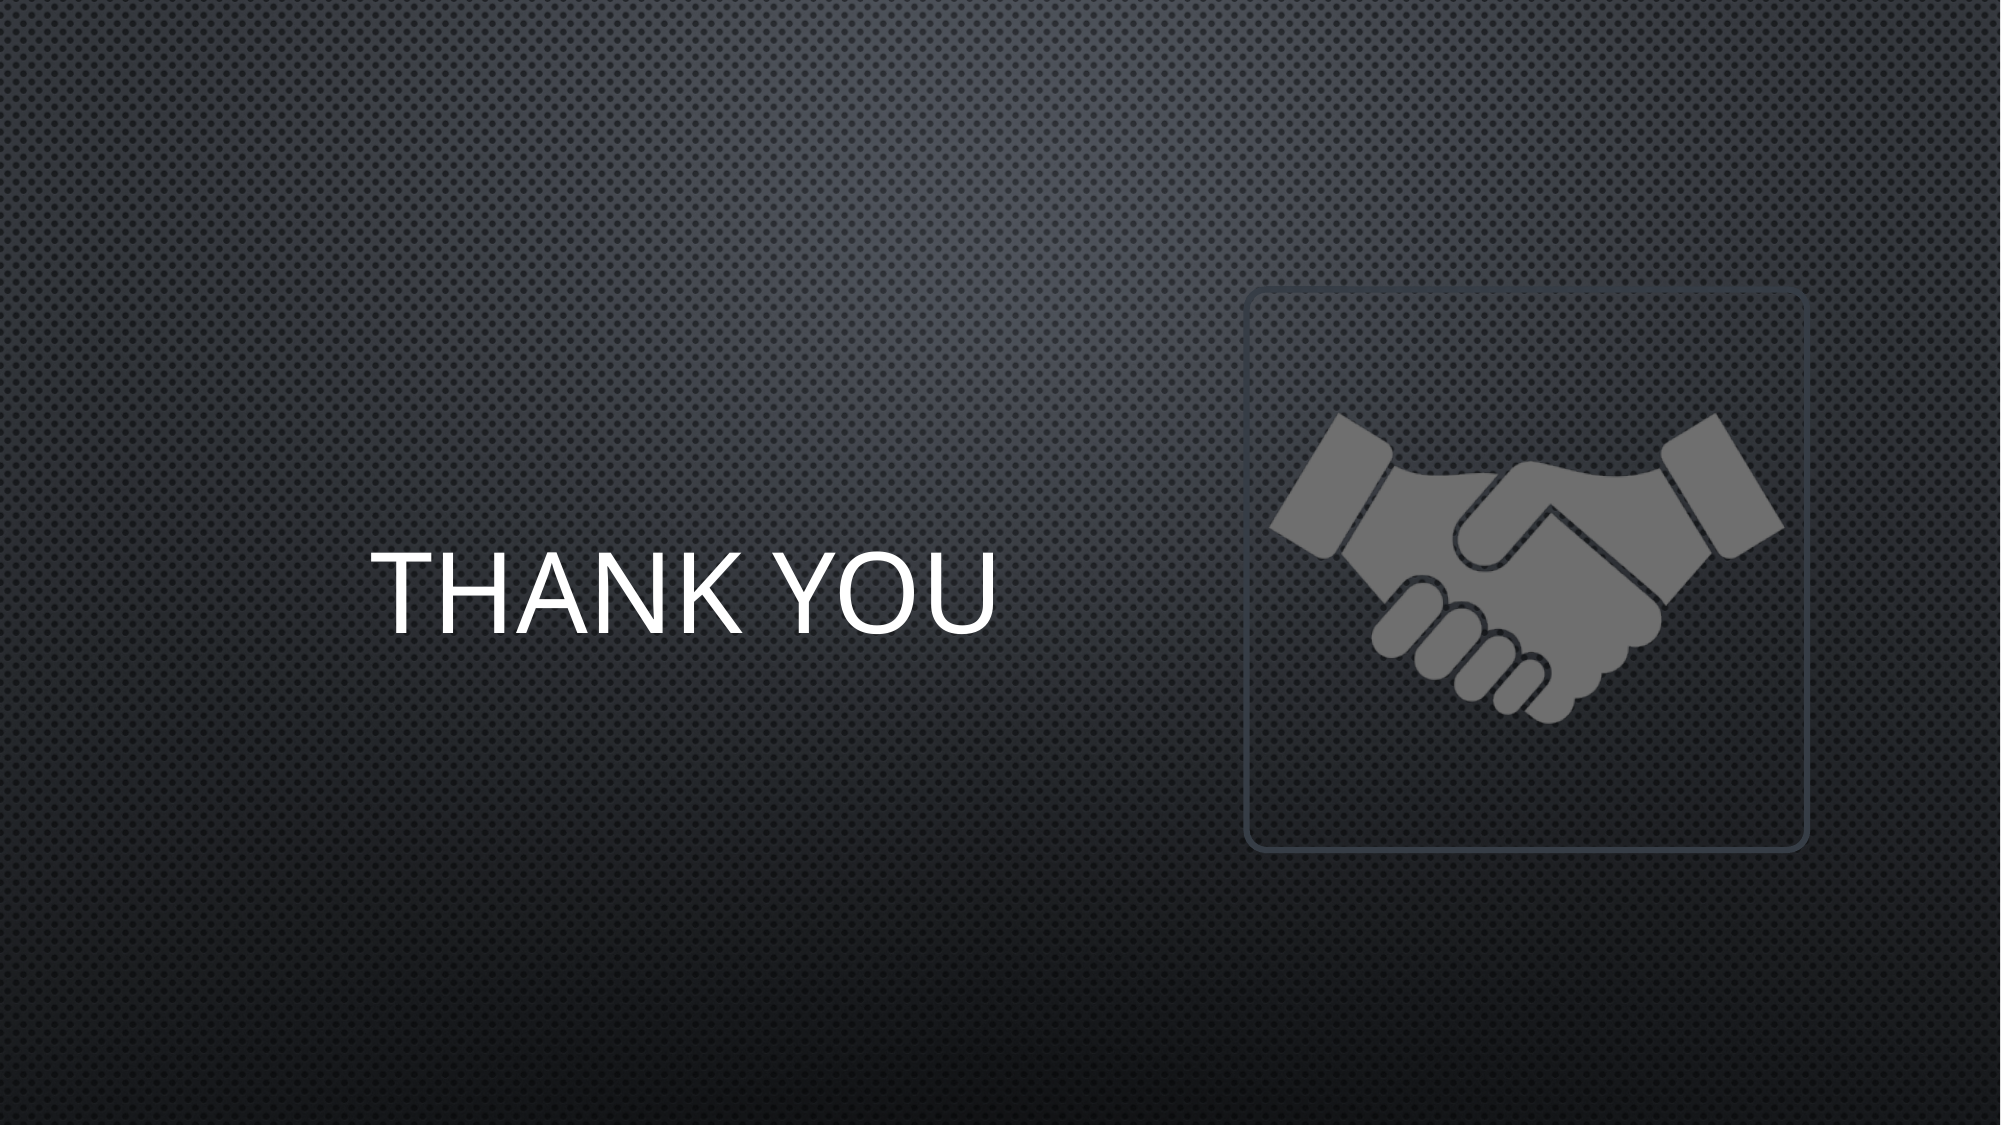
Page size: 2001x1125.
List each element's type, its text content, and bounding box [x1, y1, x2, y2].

picture [1246, 289, 1808, 851]
title Thank you [182, 139, 1192, 665]
